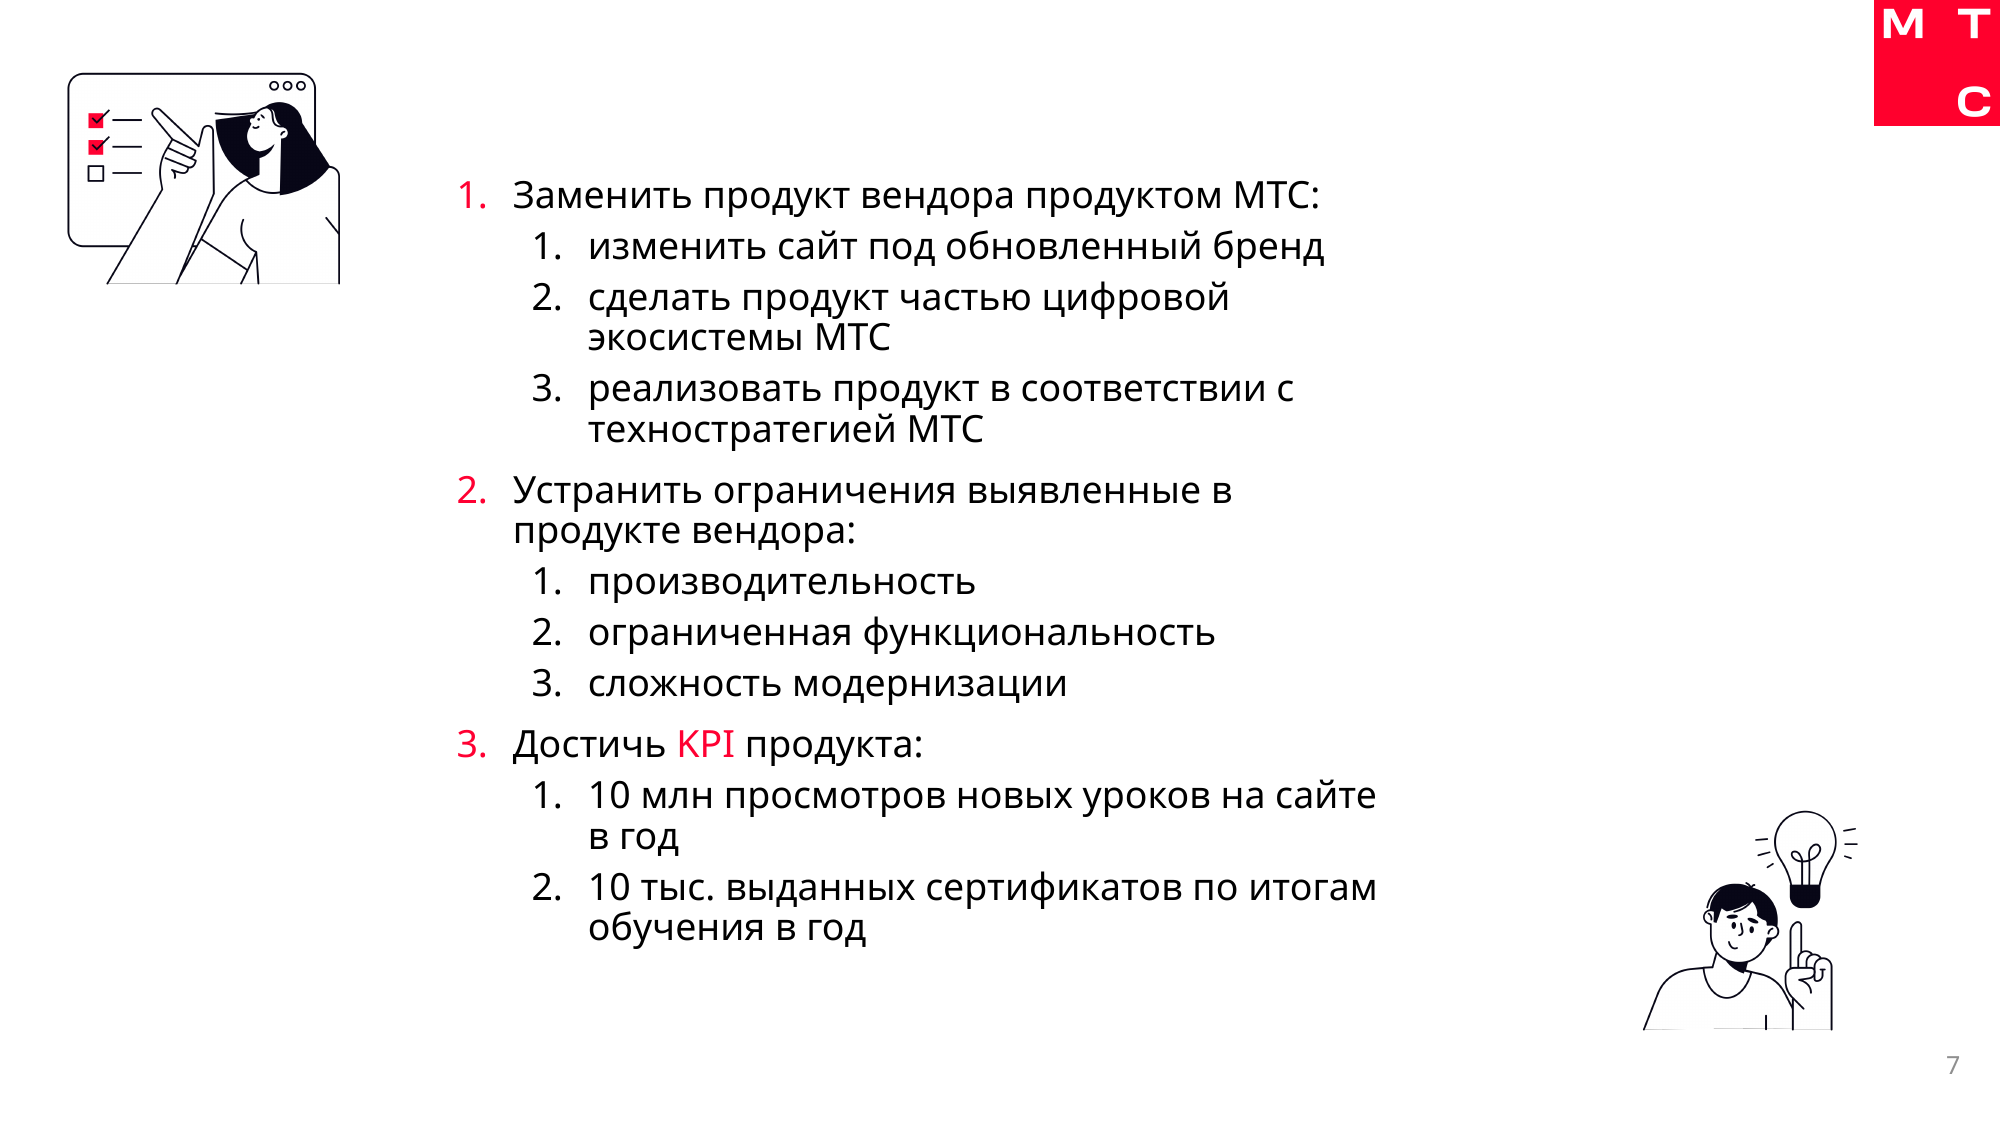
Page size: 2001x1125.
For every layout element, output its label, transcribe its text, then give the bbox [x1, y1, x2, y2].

picture [1874, 0, 2000, 126]
slide_number 7 [1524, 1042, 1975, 1086]
picture [66, 72, 340, 285]
picture [1642, 810, 1858, 1031]
text_box Заменить продукт вендора продуктом МТС: изменить сайт под обновленный бренд сделать продукт частью цифровой экосистемы МТС реализовать продукт в соответствии с техностратегией МТС Устранить ограничения выявленные в продукте вендора: производительность ограниченная функциональность сложность модернизации Достичь KPI продукта: 10 млн просмотров новых уроков на сайте в год 10 тыс. выданных сертификатов по итогам обучения в год [456, 204, 1408, 921]
